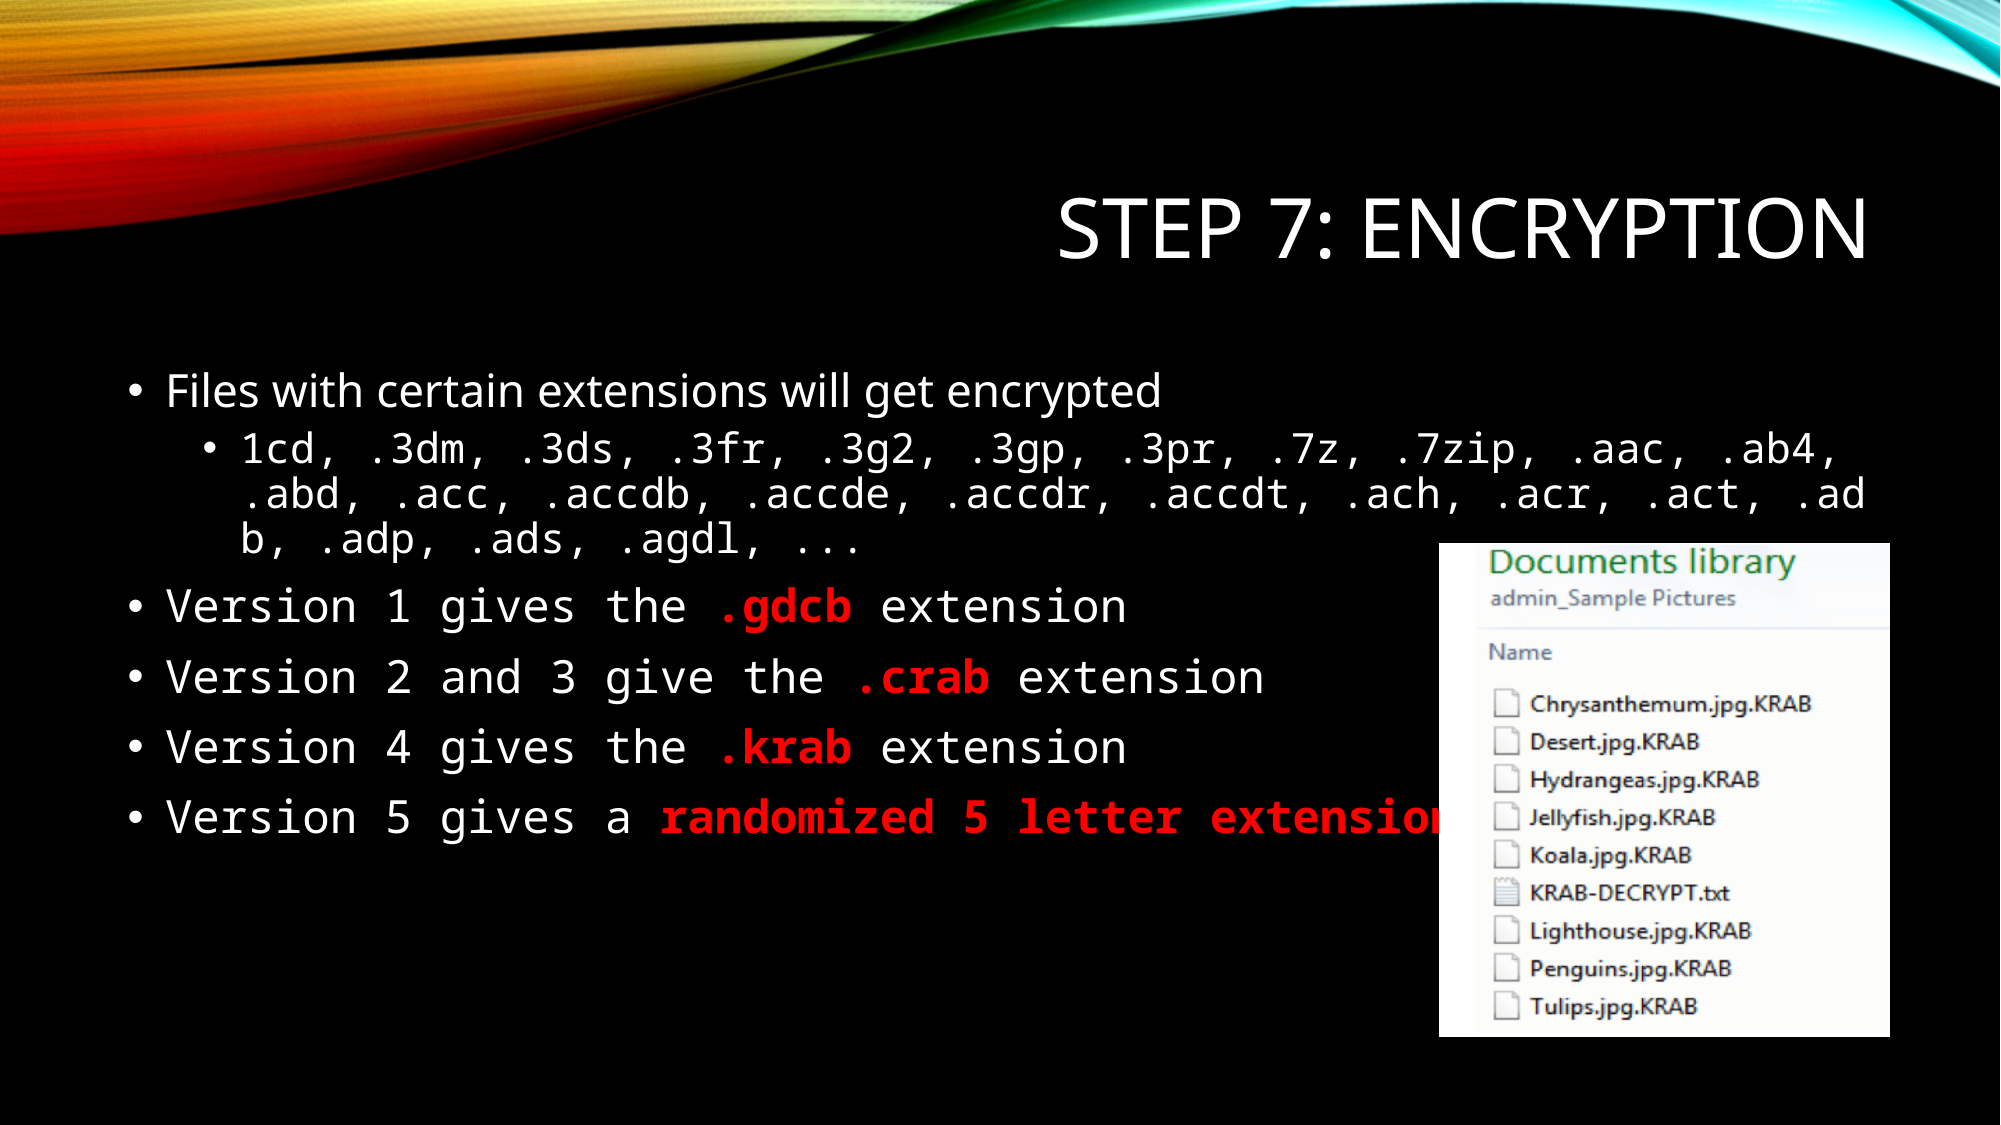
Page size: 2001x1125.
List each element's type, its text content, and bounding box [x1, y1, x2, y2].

picture [0, 0, 2000, 237]
title Step 7: Encryption [474, 125, 1888, 338]
picture [1438, 543, 1890, 1037]
list Files with certain extensions will get encrypted 1cd, .3dm, .3ds, .3fr, .3g2, .3gp, .3pr, .7z, .7zip, .aac, .ab4, .abd, .acc, .accdb, .accde, .accdr, .accdt, .ach, .acr, .act, .adb, .adp, .ads, .agdl, ... Version 1 gives the .gdcb extension Version 2 and 3 give the .crab extension Version 4 gives the .krab extension Version 5 gives a randomized 5 letter extension [112, 360, 1888, 1021]
